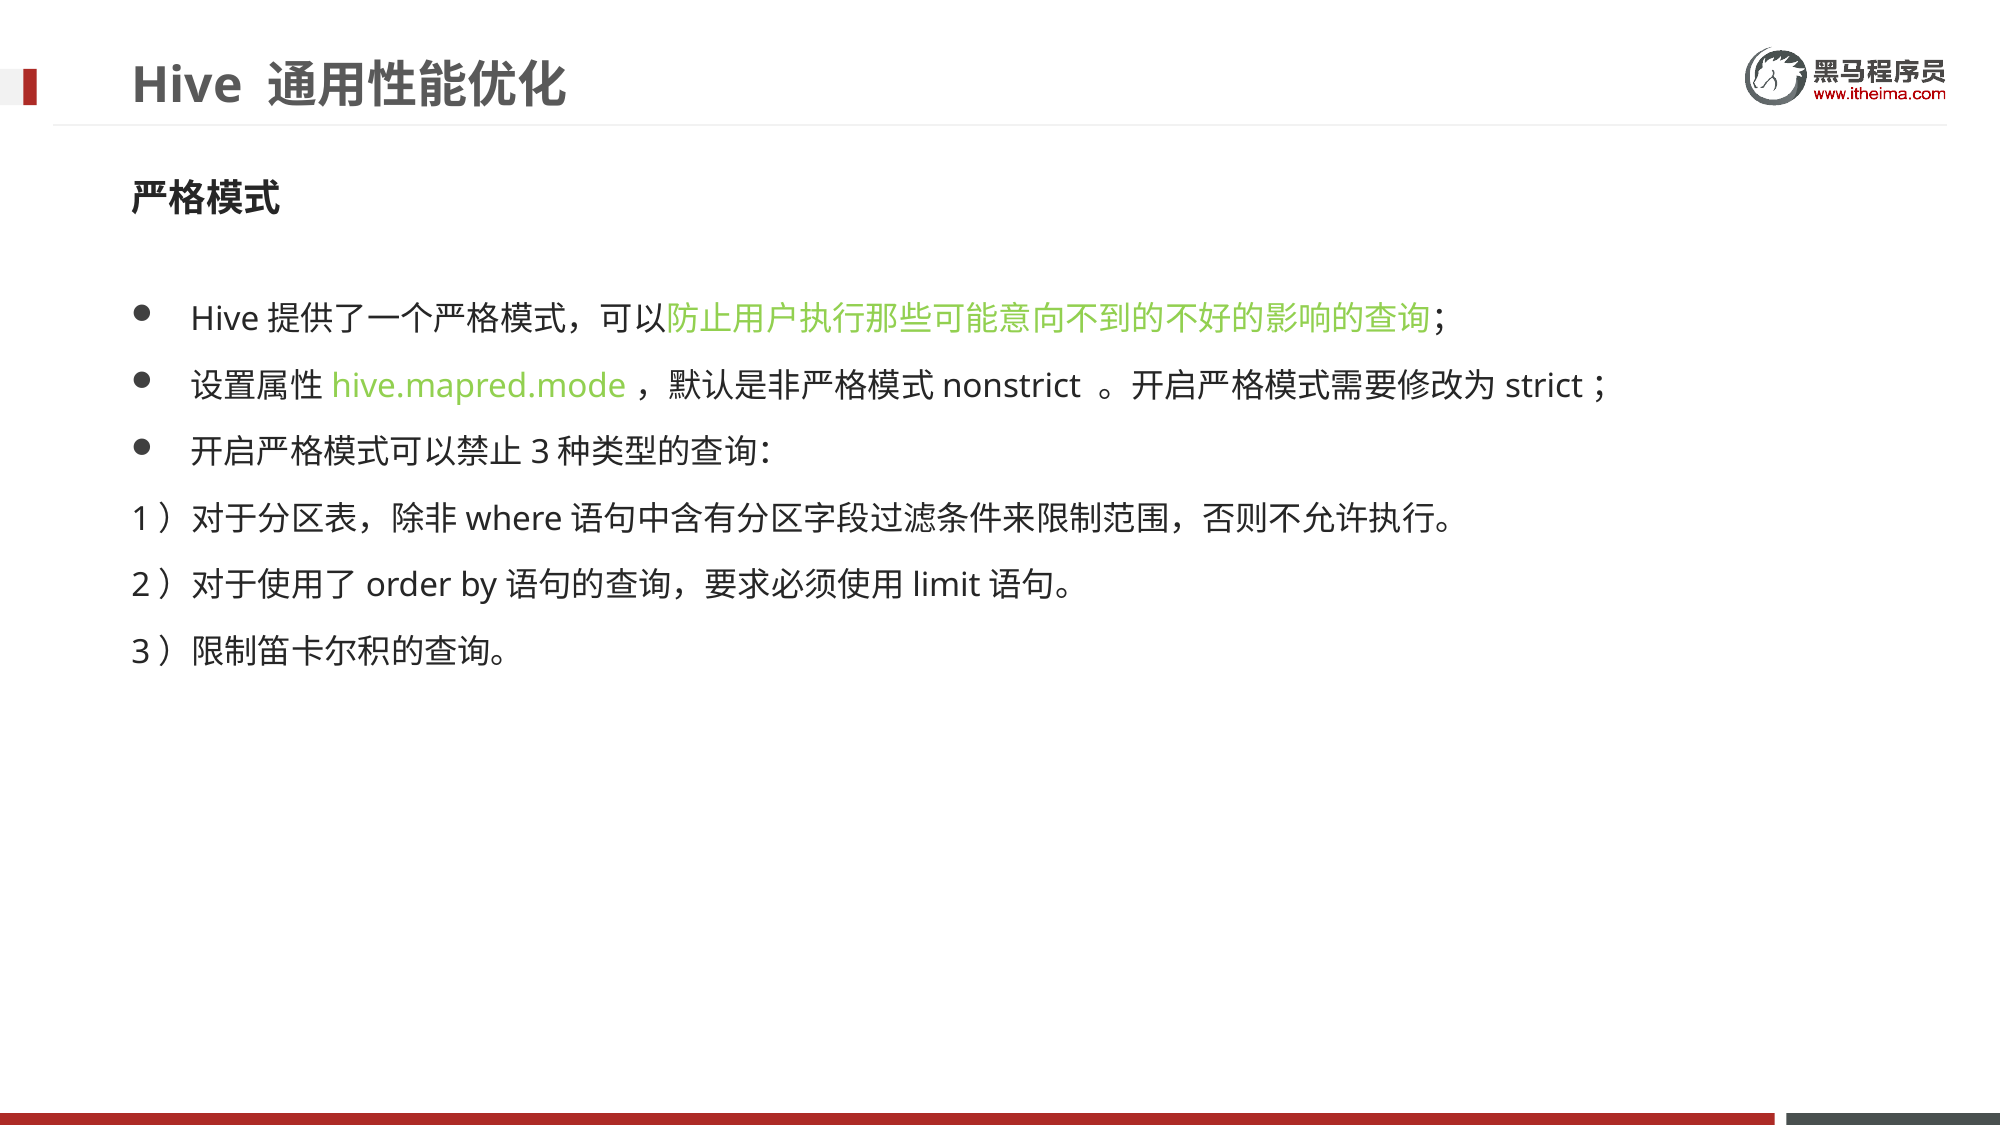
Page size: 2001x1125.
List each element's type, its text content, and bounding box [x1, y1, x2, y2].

list 严格模式 [116, 154, 1880, 239]
picture [1744, 46, 1946, 106]
list Hive提供了一个严格模式，可以防止用户执行那些可能意向不到的不好的影响的查询； 设置属性hive.mapred.mode，默认是非严格模式nonstrict 。开启严格模式需要修改为strict； 开启严格模式可以禁止3种类型的查询： 1）对于分区表，除非where语句中含有分区字段过滤条件来限制范围，否则不允许执行。 2）对于使用了order by语句的查询，要求必须使用limit语句。 3）限制笛卡尔积的查询。 [116, 270, 1880, 963]
title Hive 通用性能优化 [116, 40, 1556, 125]
